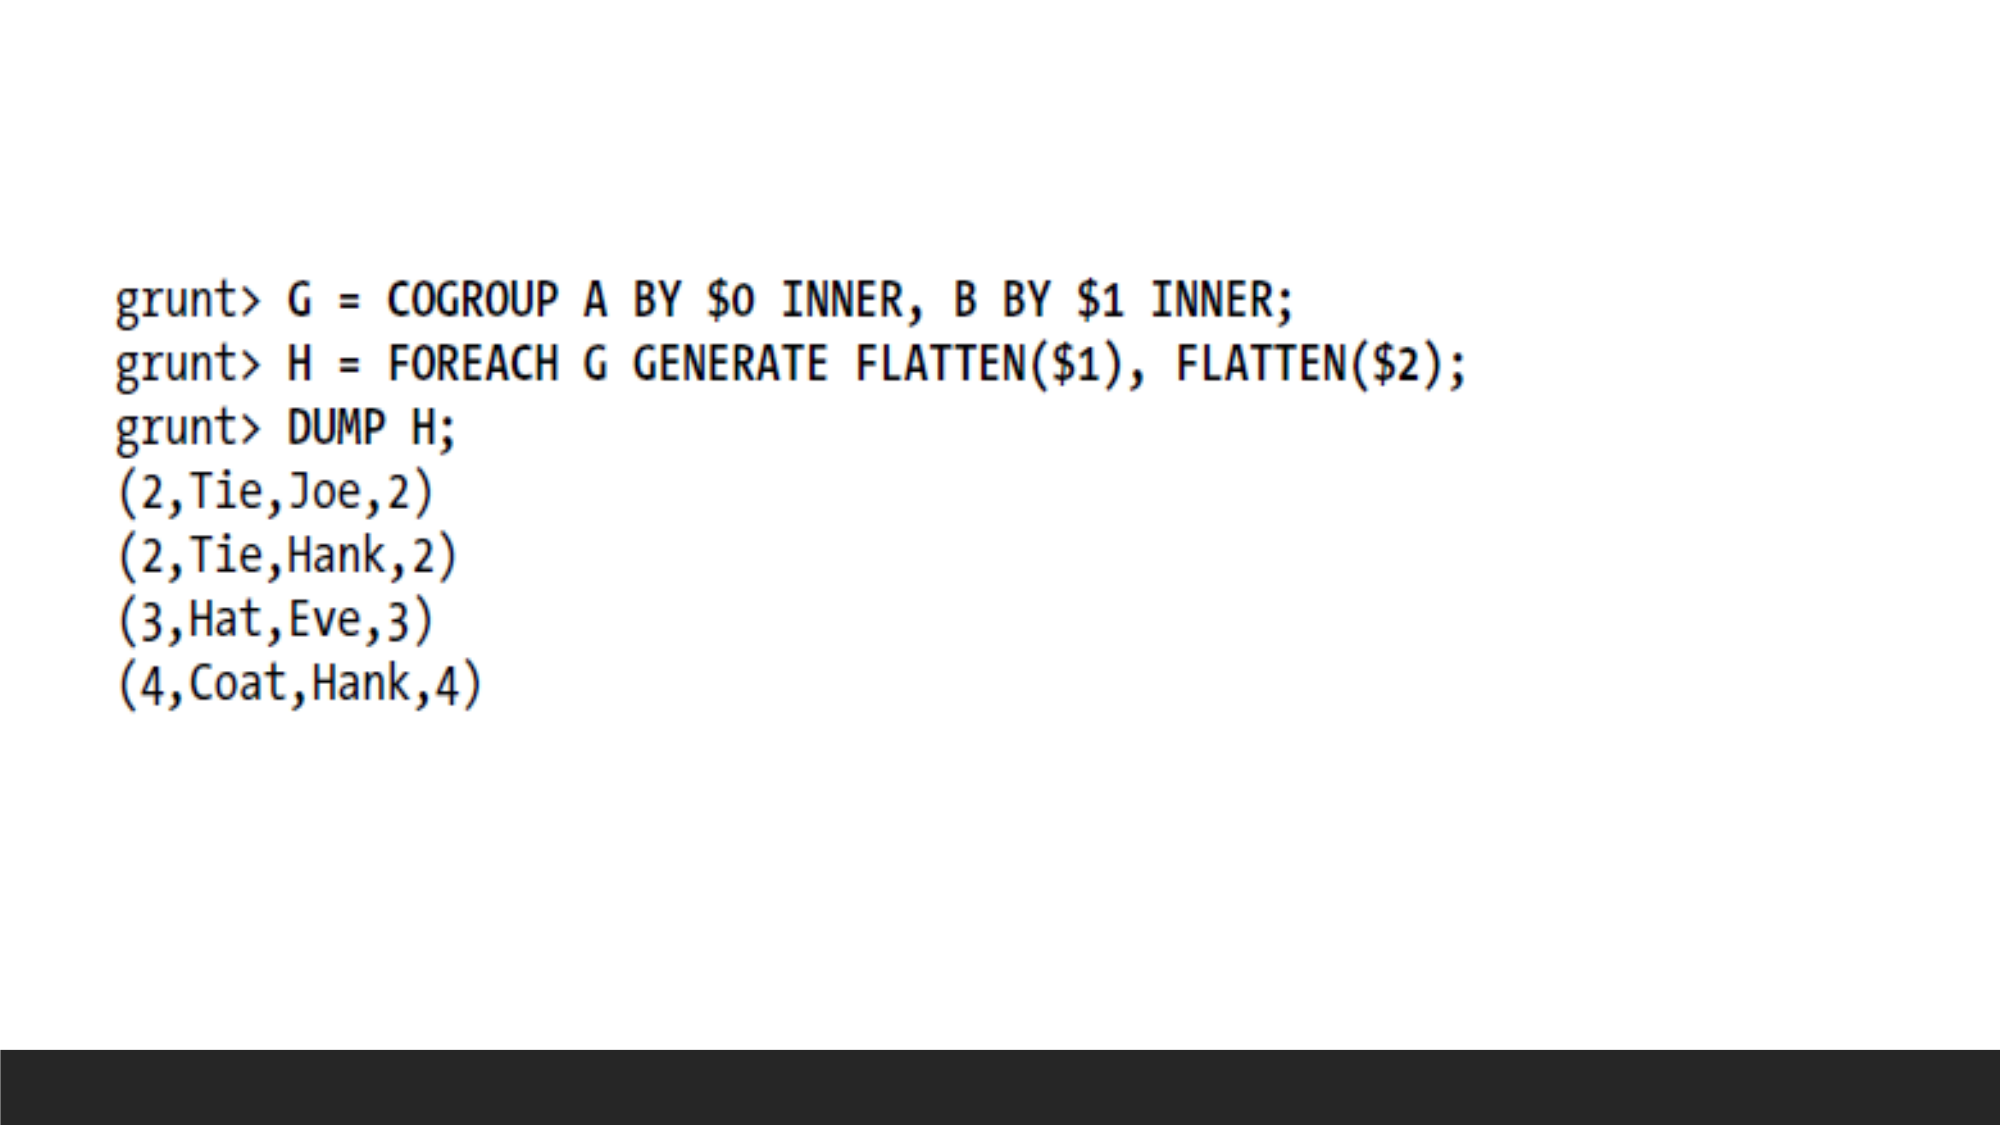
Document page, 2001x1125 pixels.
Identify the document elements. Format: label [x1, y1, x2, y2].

list [18, 258, 1906, 743]
